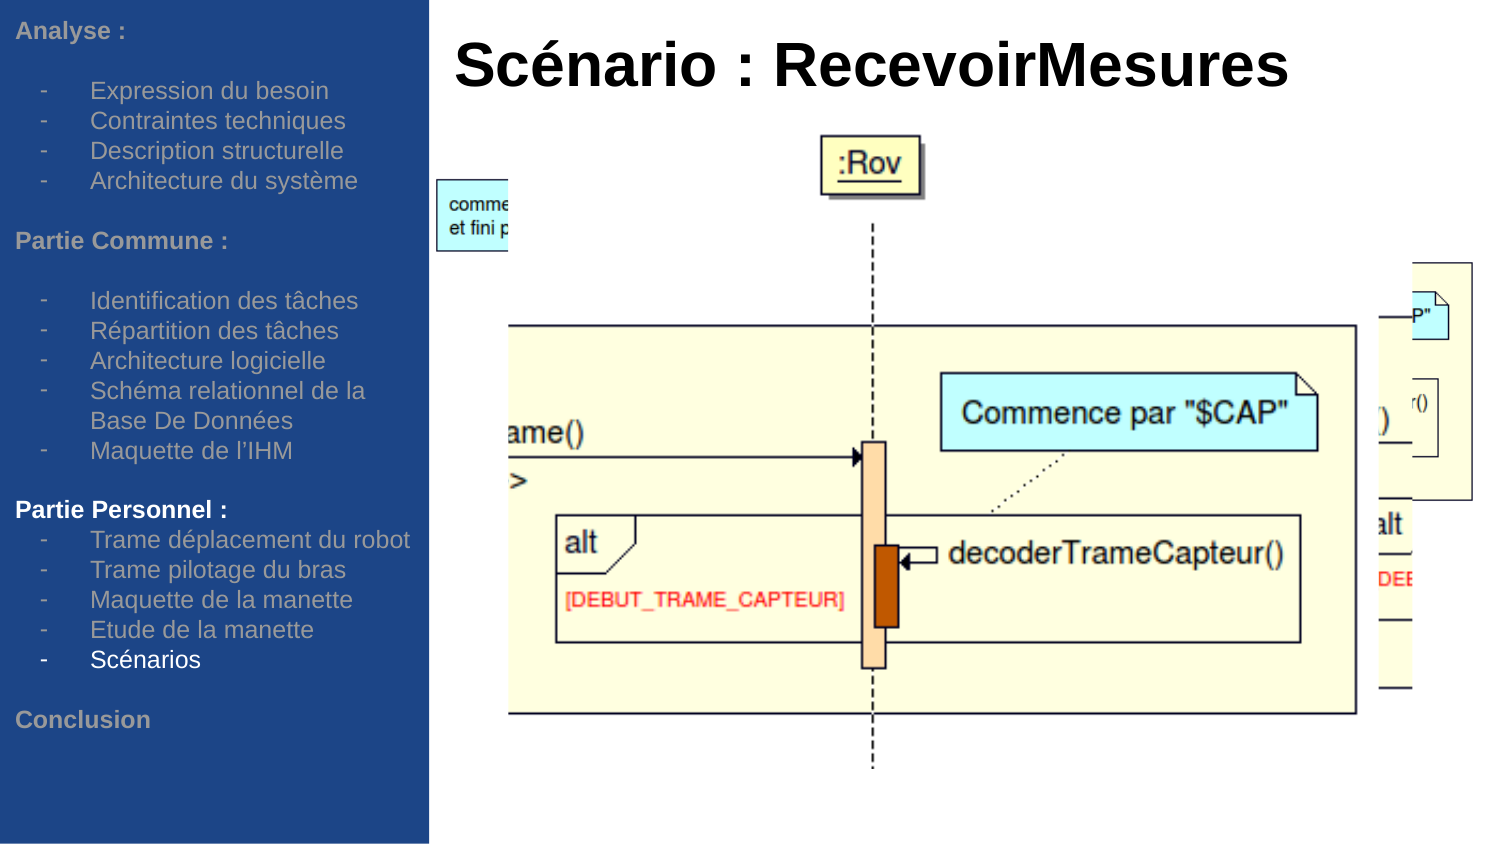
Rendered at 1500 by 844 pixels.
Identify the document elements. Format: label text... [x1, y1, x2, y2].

text_box Scénario : RecevoirMesures [439, 9, 1482, 106]
picture [435, 127, 1486, 769]
text_box Analyse : Expression du besoin Contraintes techniques Description structurelle Architecture du système Partie Commune : Identification des tâches Répartition des tâches Architecture logicielle Schéma relationnel de la Base De Données Maquette de l’IHM Partie Personnel : Trame déplacement du robot Trame pilotage du bras Maquette de la manette Etude de la manette Scénarios Conclusion [0, 0, 430, 844]
